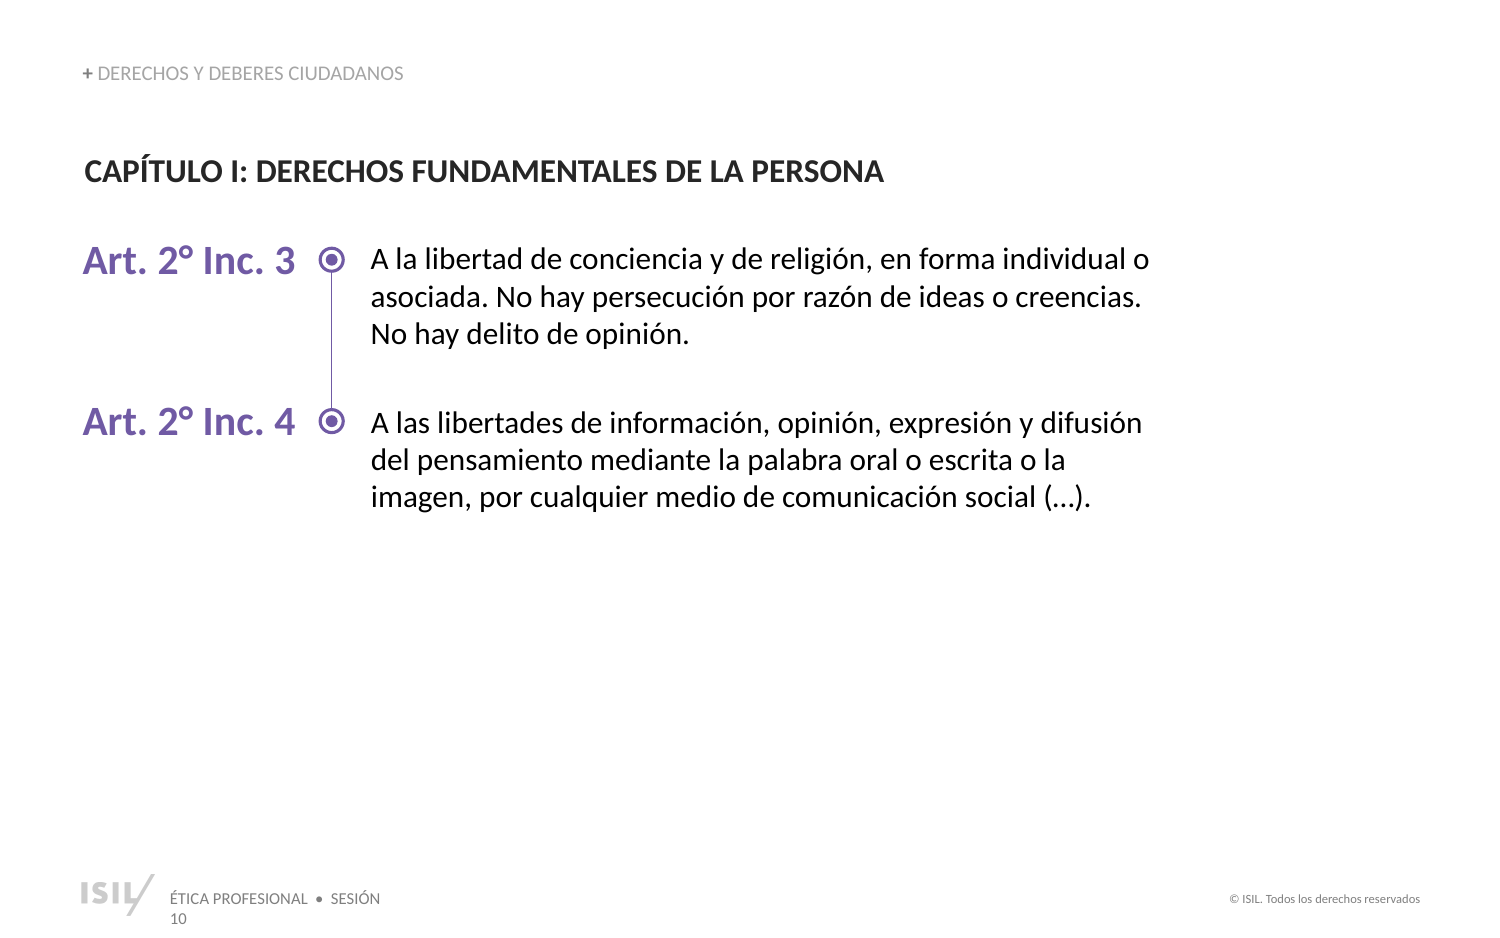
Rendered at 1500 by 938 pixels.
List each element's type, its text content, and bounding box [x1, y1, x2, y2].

text_box A la libertad de conciencia y de religión, en forma individual o asociada. No hay persecución por razón de ideas o creencias. No hay delito de opinión. [370, 238, 1179, 352]
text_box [319, 409, 344, 433]
text_box CAPÍTULO I: DERECHOS FUNDAMENTALES DE LA PERSONA [82, 149, 981, 190]
text_box A las libertades de información, opinión, expresión y difusión del pensamiento mediante la palabra oral o escrita o la imagen, por cualquier medio de comunicación social (…). [370, 401, 1152, 515]
text_box Art. 2° Inc. 4 [82, 394, 305, 445]
text_box Art. 2° Inc. 3 [82, 232, 310, 283]
text_box + DERECHOS Y DEBERES CIUDADANOS [82, 62, 842, 85]
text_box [319, 247, 344, 272]
